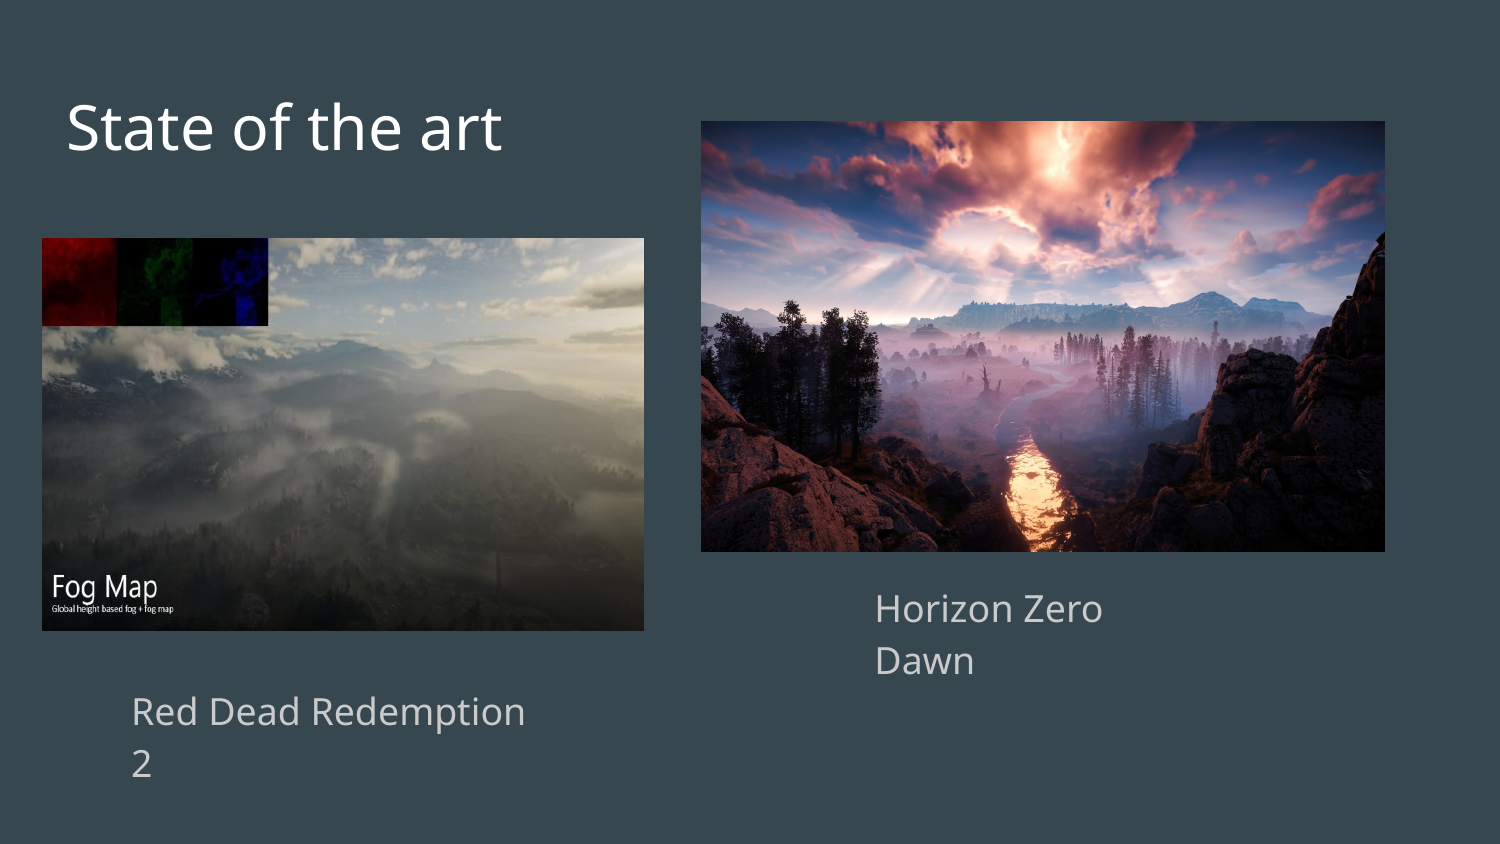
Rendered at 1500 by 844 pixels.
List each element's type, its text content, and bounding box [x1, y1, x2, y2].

title State of the art [51, 72, 1449, 167]
picture [41, 238, 644, 631]
list Horizon Zero Dawn [859, 563, 1227, 641]
picture [700, 120, 1386, 552]
list Red Dead Redemption 2 [115, 666, 570, 738]
